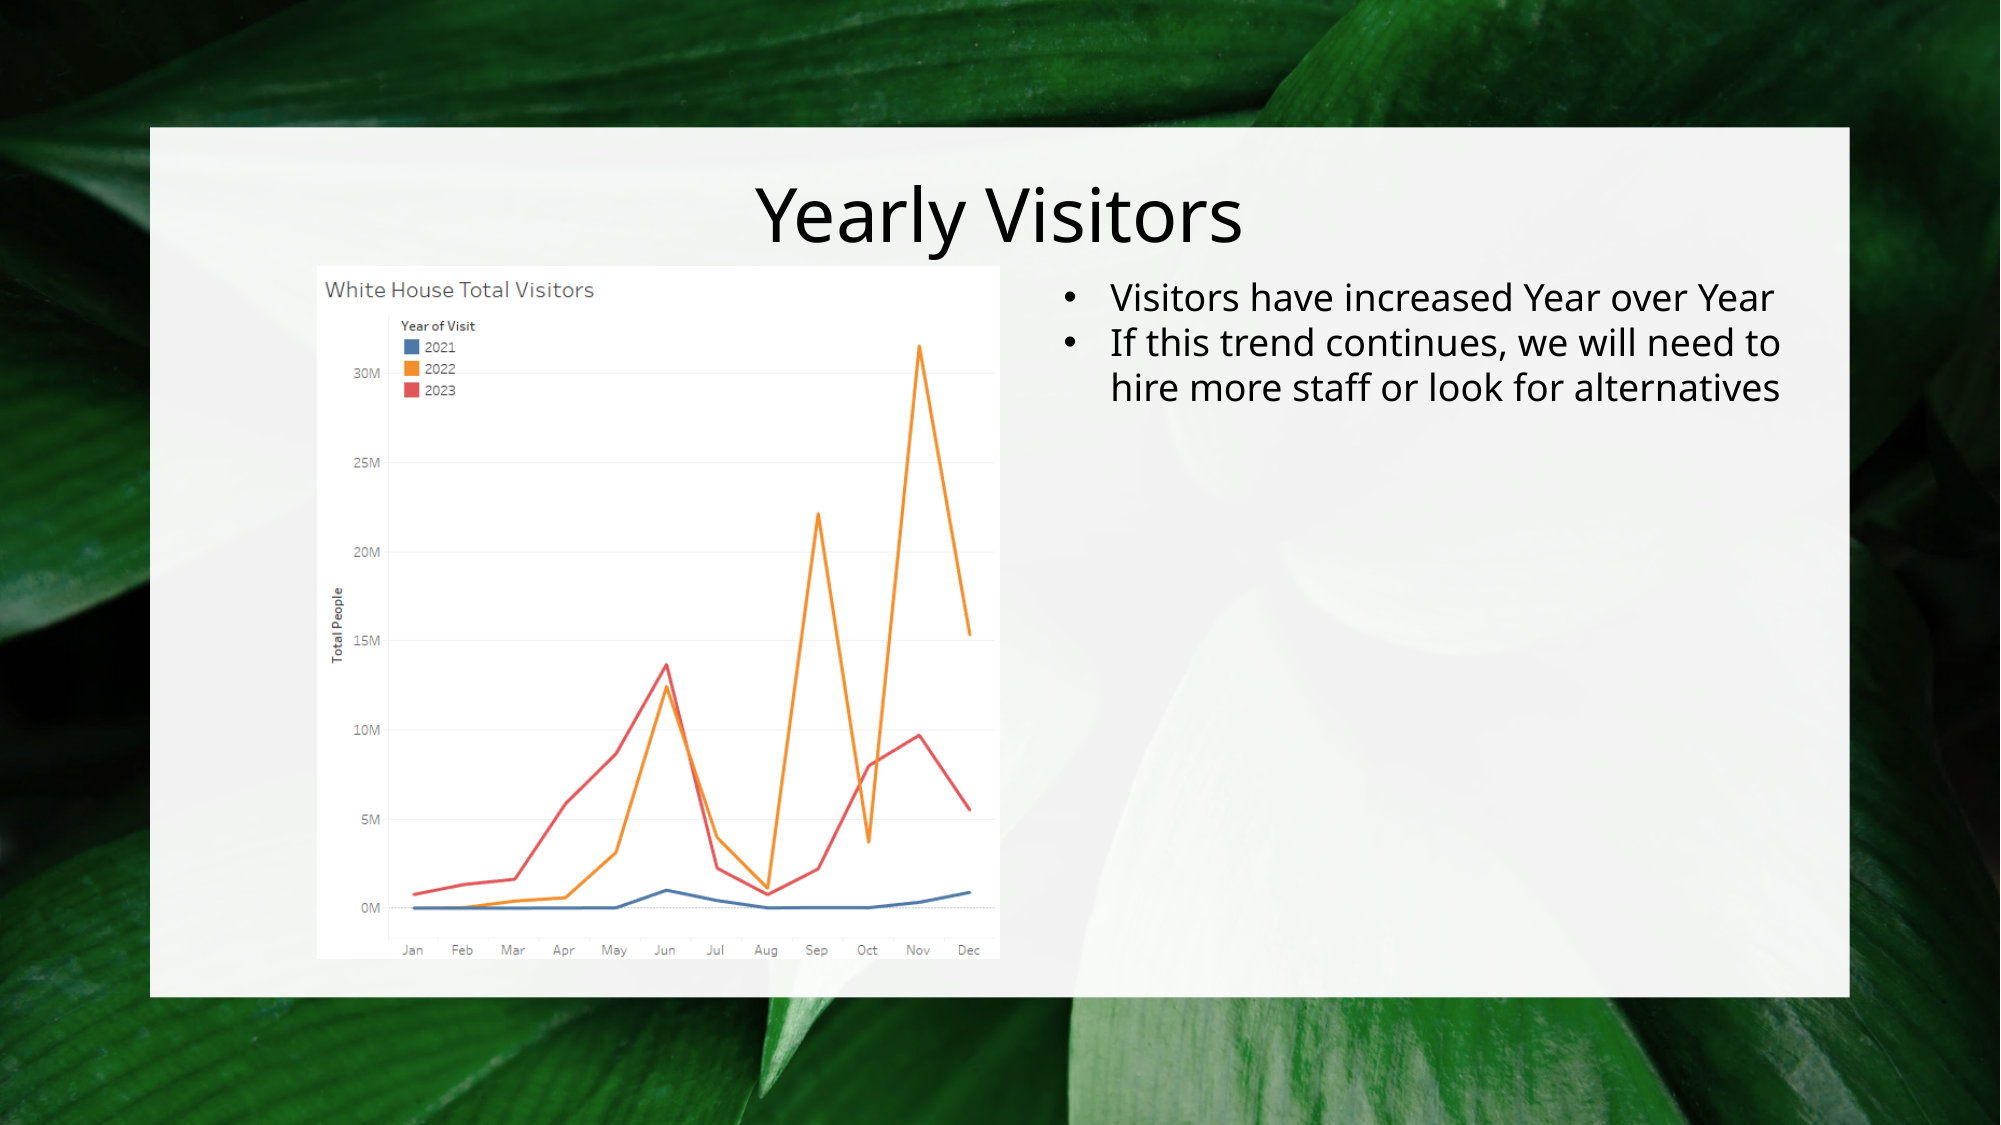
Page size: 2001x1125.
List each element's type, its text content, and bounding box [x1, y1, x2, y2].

title Yearly Visitors [265, 163, 1735, 267]
picture [0, 0, 2000, 1125]
text_box Visitors have increased Year over Year If this trend continues, we will need to hire more staff or look for alternatives [1048, 266, 1818, 417]
